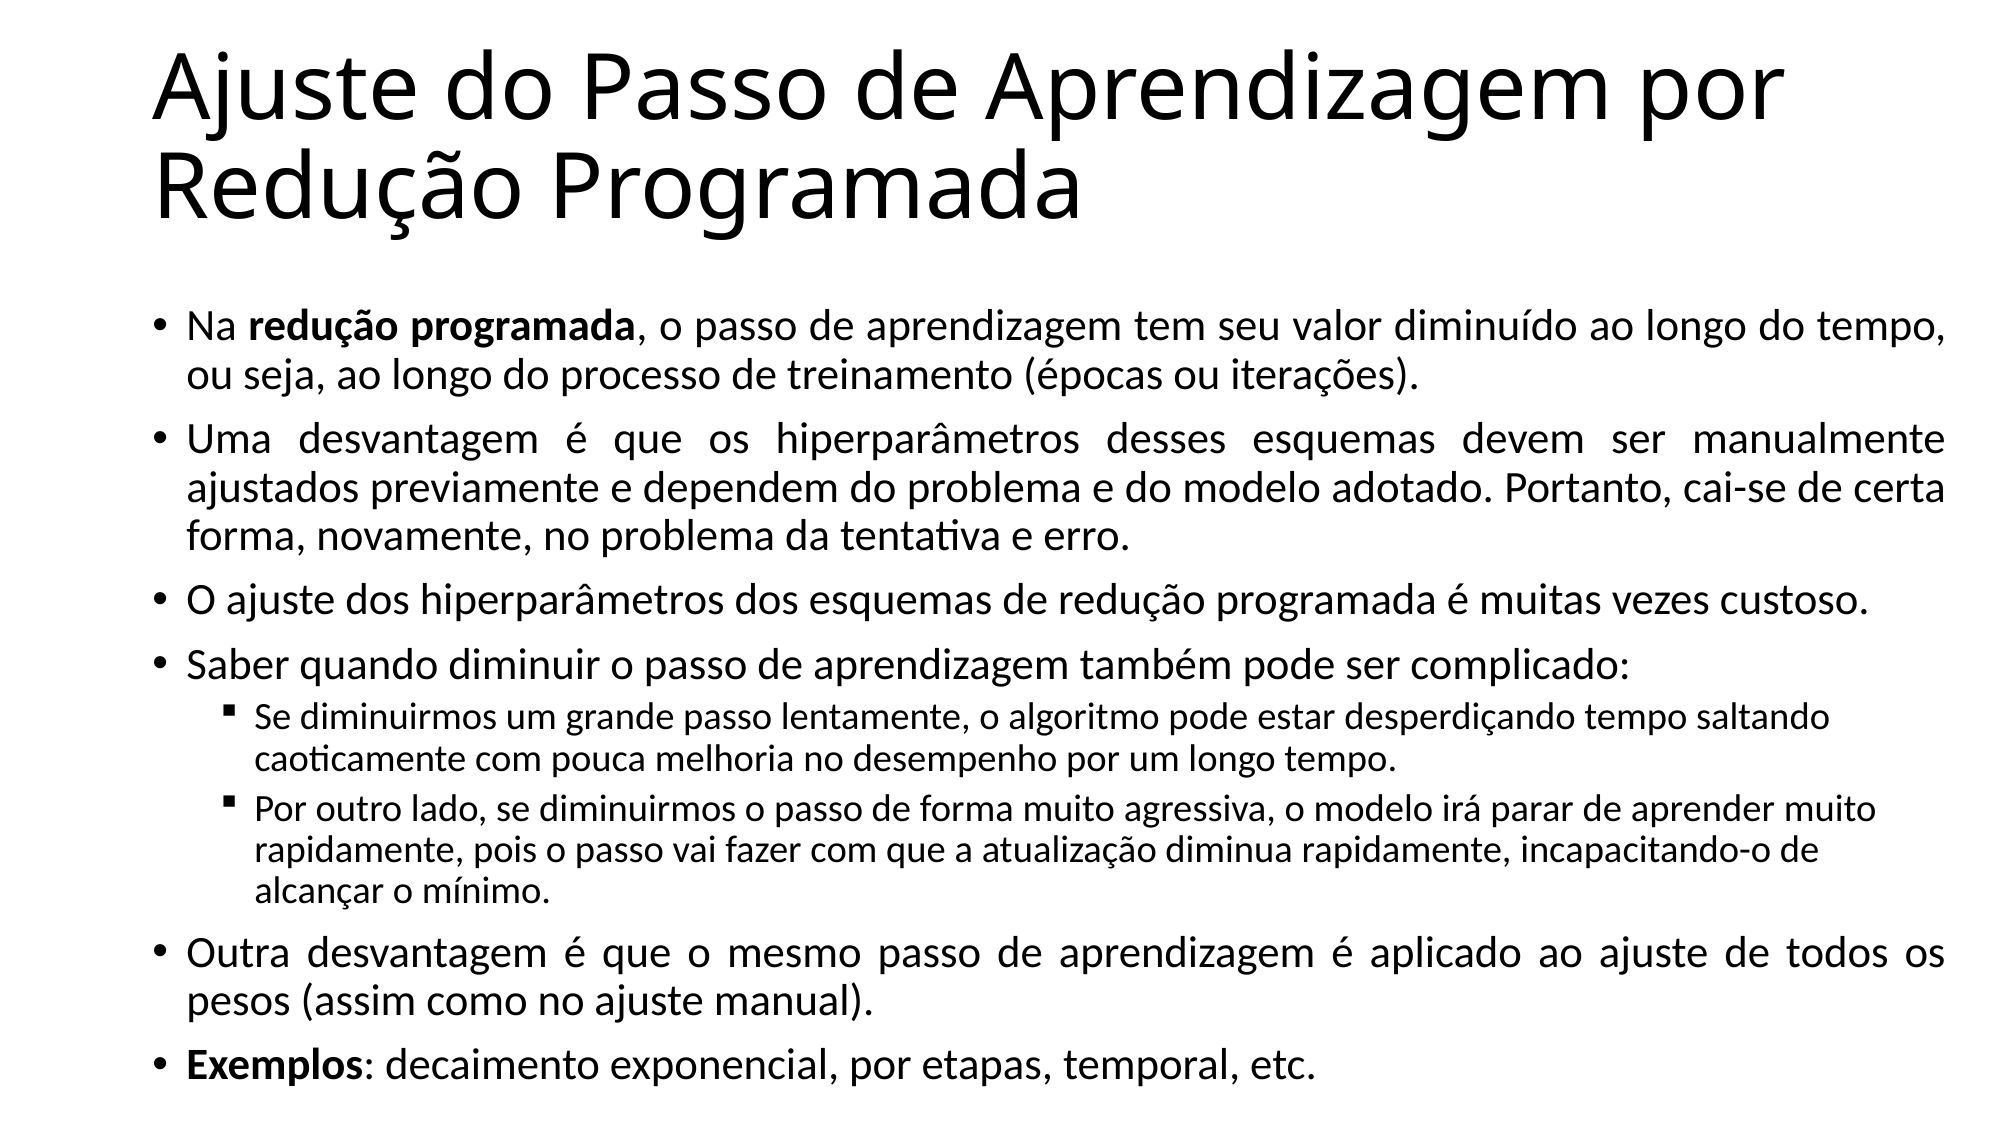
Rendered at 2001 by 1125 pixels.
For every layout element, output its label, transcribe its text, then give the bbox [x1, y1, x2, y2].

list Na redução programada, o passo de aprendizagem tem seu valor diminuído ao longo do tempo, ou seja, ao longo do processo de treinamento (épocas ou iterações). Uma desvantagem é que os hiperparâmetros desses esquemas devem ser manualmente ajustados previamente e dependem do problema e do modelo adotado. Portanto, cai-se de certa forma, novamente, no problema da tentativa e erro. O ajuste dos hiperparâmetros dos esquemas de redução programada é muitas vezes custoso. Saber quando diminuir o passo de aprendizagem também pode ser complicado: Se diminuirmos um grande passo lentamente, o algoritmo pode estar desperdiçando tempo saltando caoticamente com pouca melhoria no desempenho por um longo tempo. Por outro lado, se diminuirmos o passo de forma muito agressiva, o modelo irá parar de aprender muito rapidamente, pois o passo vai fazer com que a atualização diminua rapidamente, incapacitando-o de alcançar o mínimo. Outra desvantagem é que o mesmo passo de aprendizagem é aplicado ao ajuste de todos os pesos (assim como no ajuste manual). Exemplos: decaimento exponencial, por etapas, temporal, etc. [137, 294, 1964, 1108]
title Ajuste do Passo de Aprendizagem por Redução Programada [137, 30, 1925, 249]
